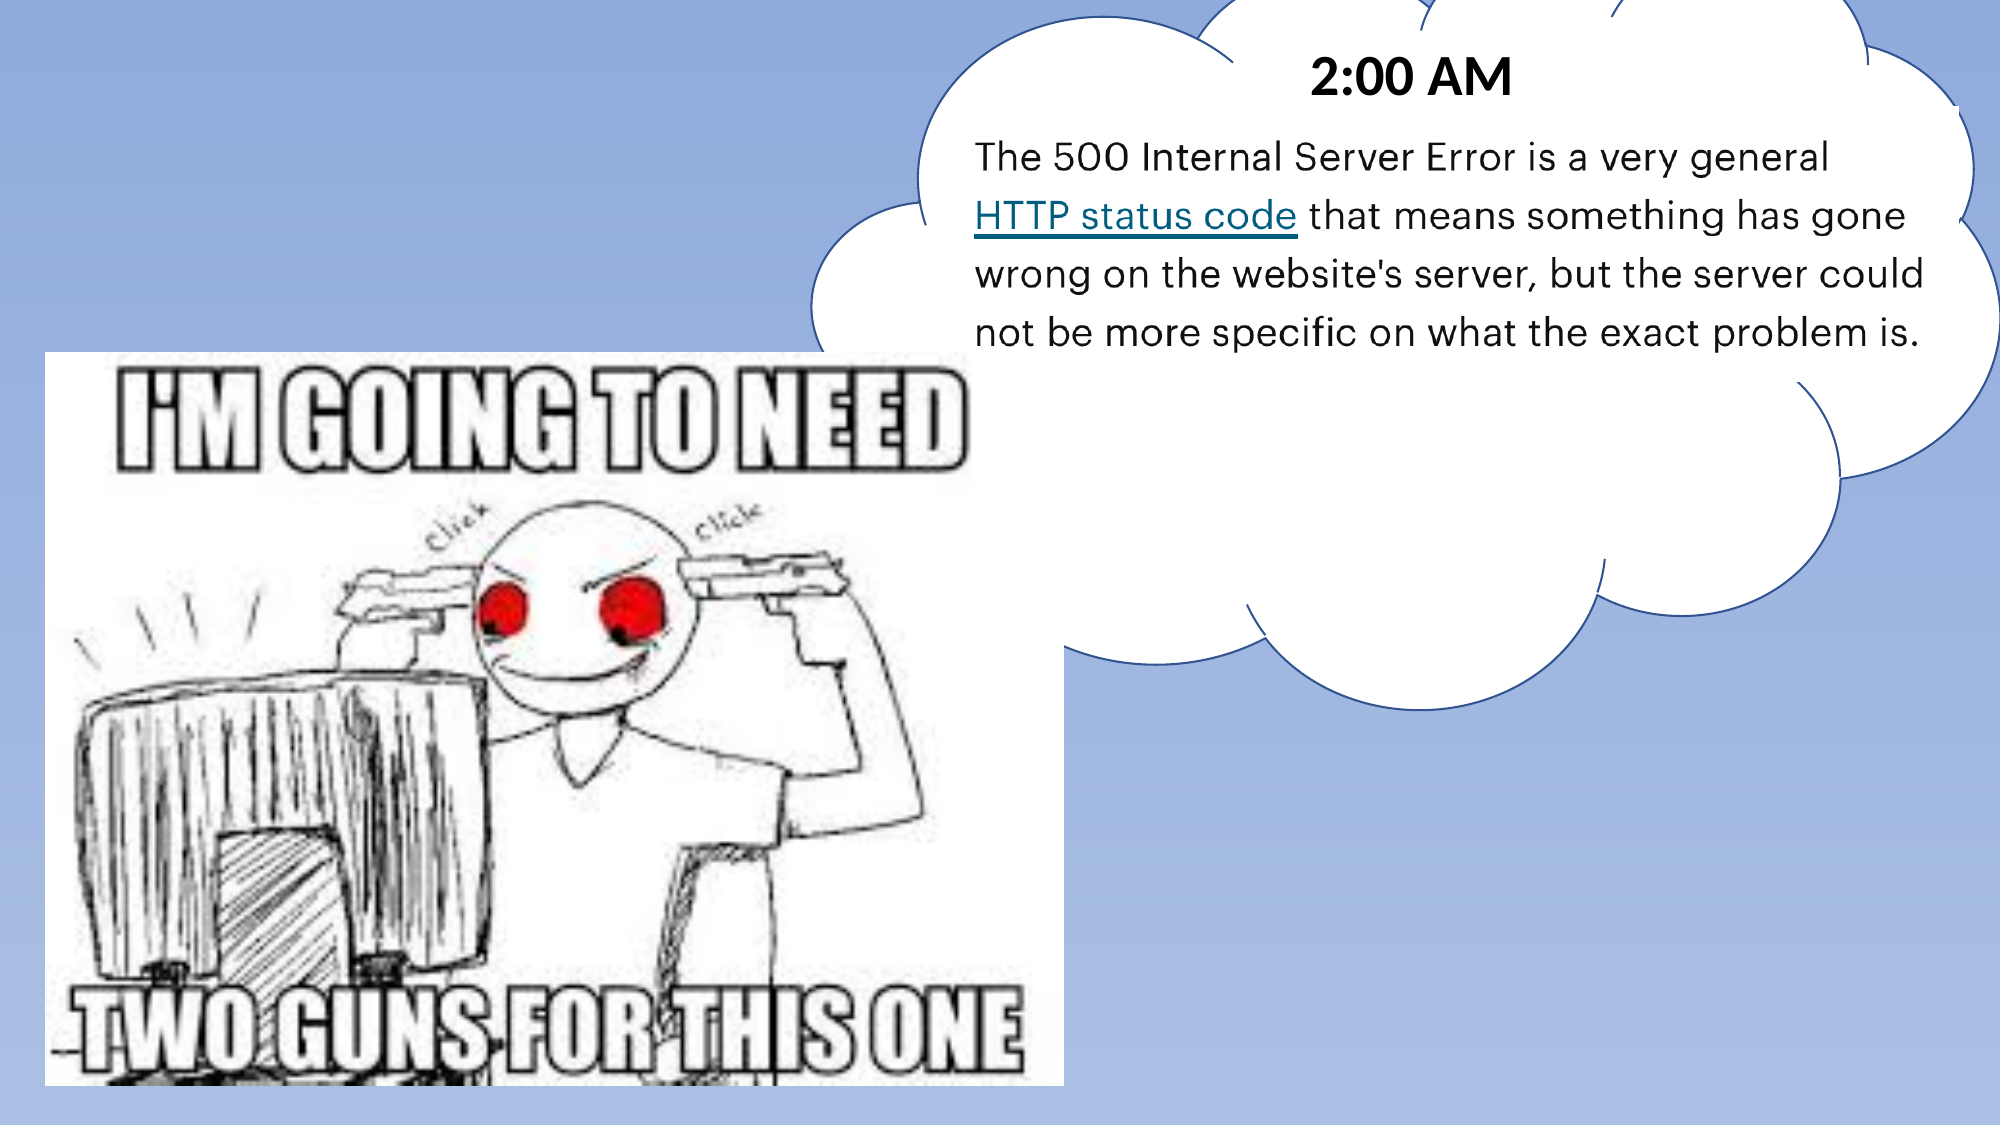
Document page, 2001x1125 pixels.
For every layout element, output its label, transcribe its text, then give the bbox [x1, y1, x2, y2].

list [949, 106, 1959, 382]
picture [45, 352, 1064, 1086]
text_box 2:00 AM [1294, 29, 1638, 106]
text_box [810, 0, 1956, 352]
text_box [1064, 110, 2000, 712]
